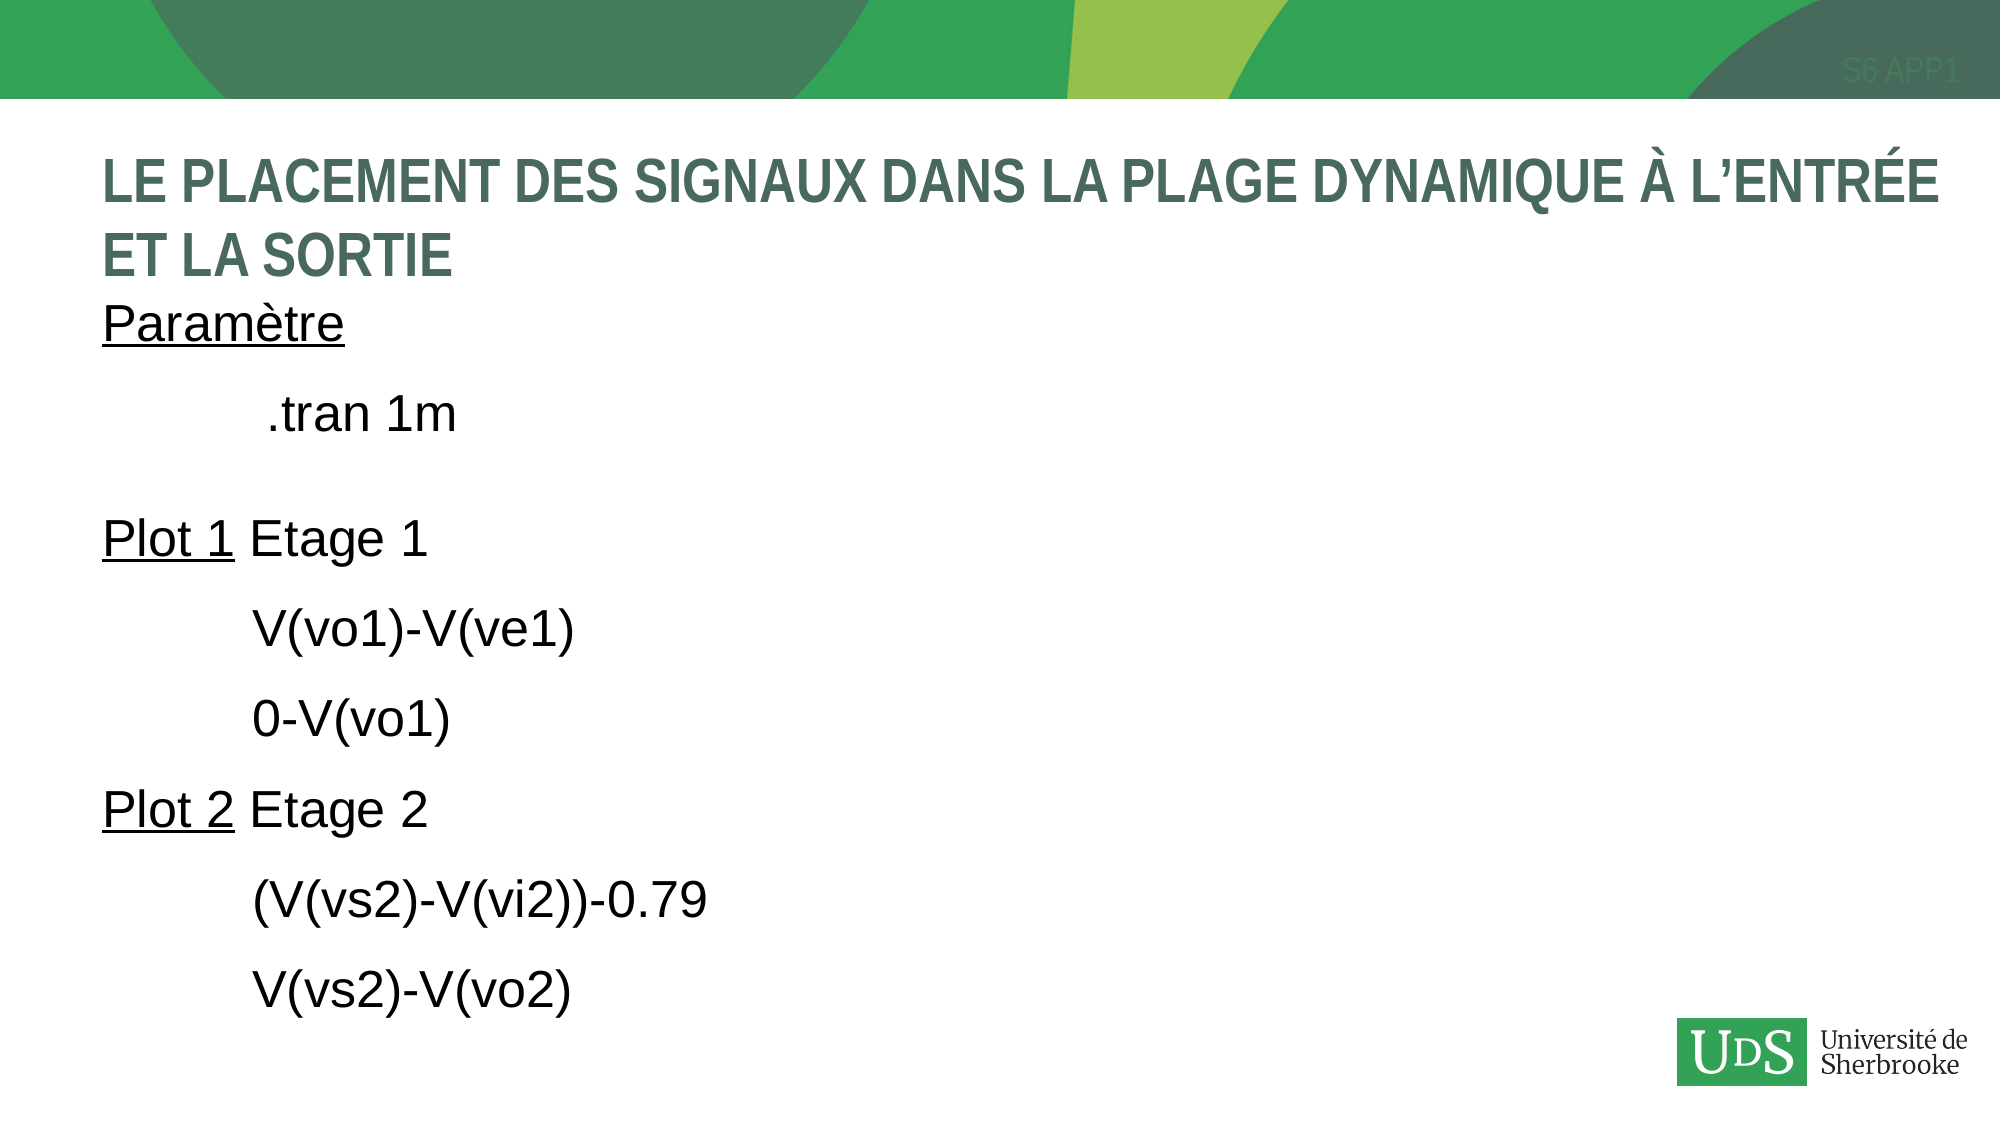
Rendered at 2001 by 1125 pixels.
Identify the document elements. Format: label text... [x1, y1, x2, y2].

picture [0, 0, 2000, 99]
picture [1677, 1018, 1967, 1086]
title Le placement des signaux dans la plage dynamique à l’entrée et la sortie [102, 139, 1961, 253]
list Paramètre .tran 1m Plot 1 Etage 1 V(vo1)-V(ve1) 0-V(vo1) Plot 2 Etage 2 (V(vs2)-V(vi2))-0.79 V(vs2)-V(vo2) [102, 289, 1961, 997]
